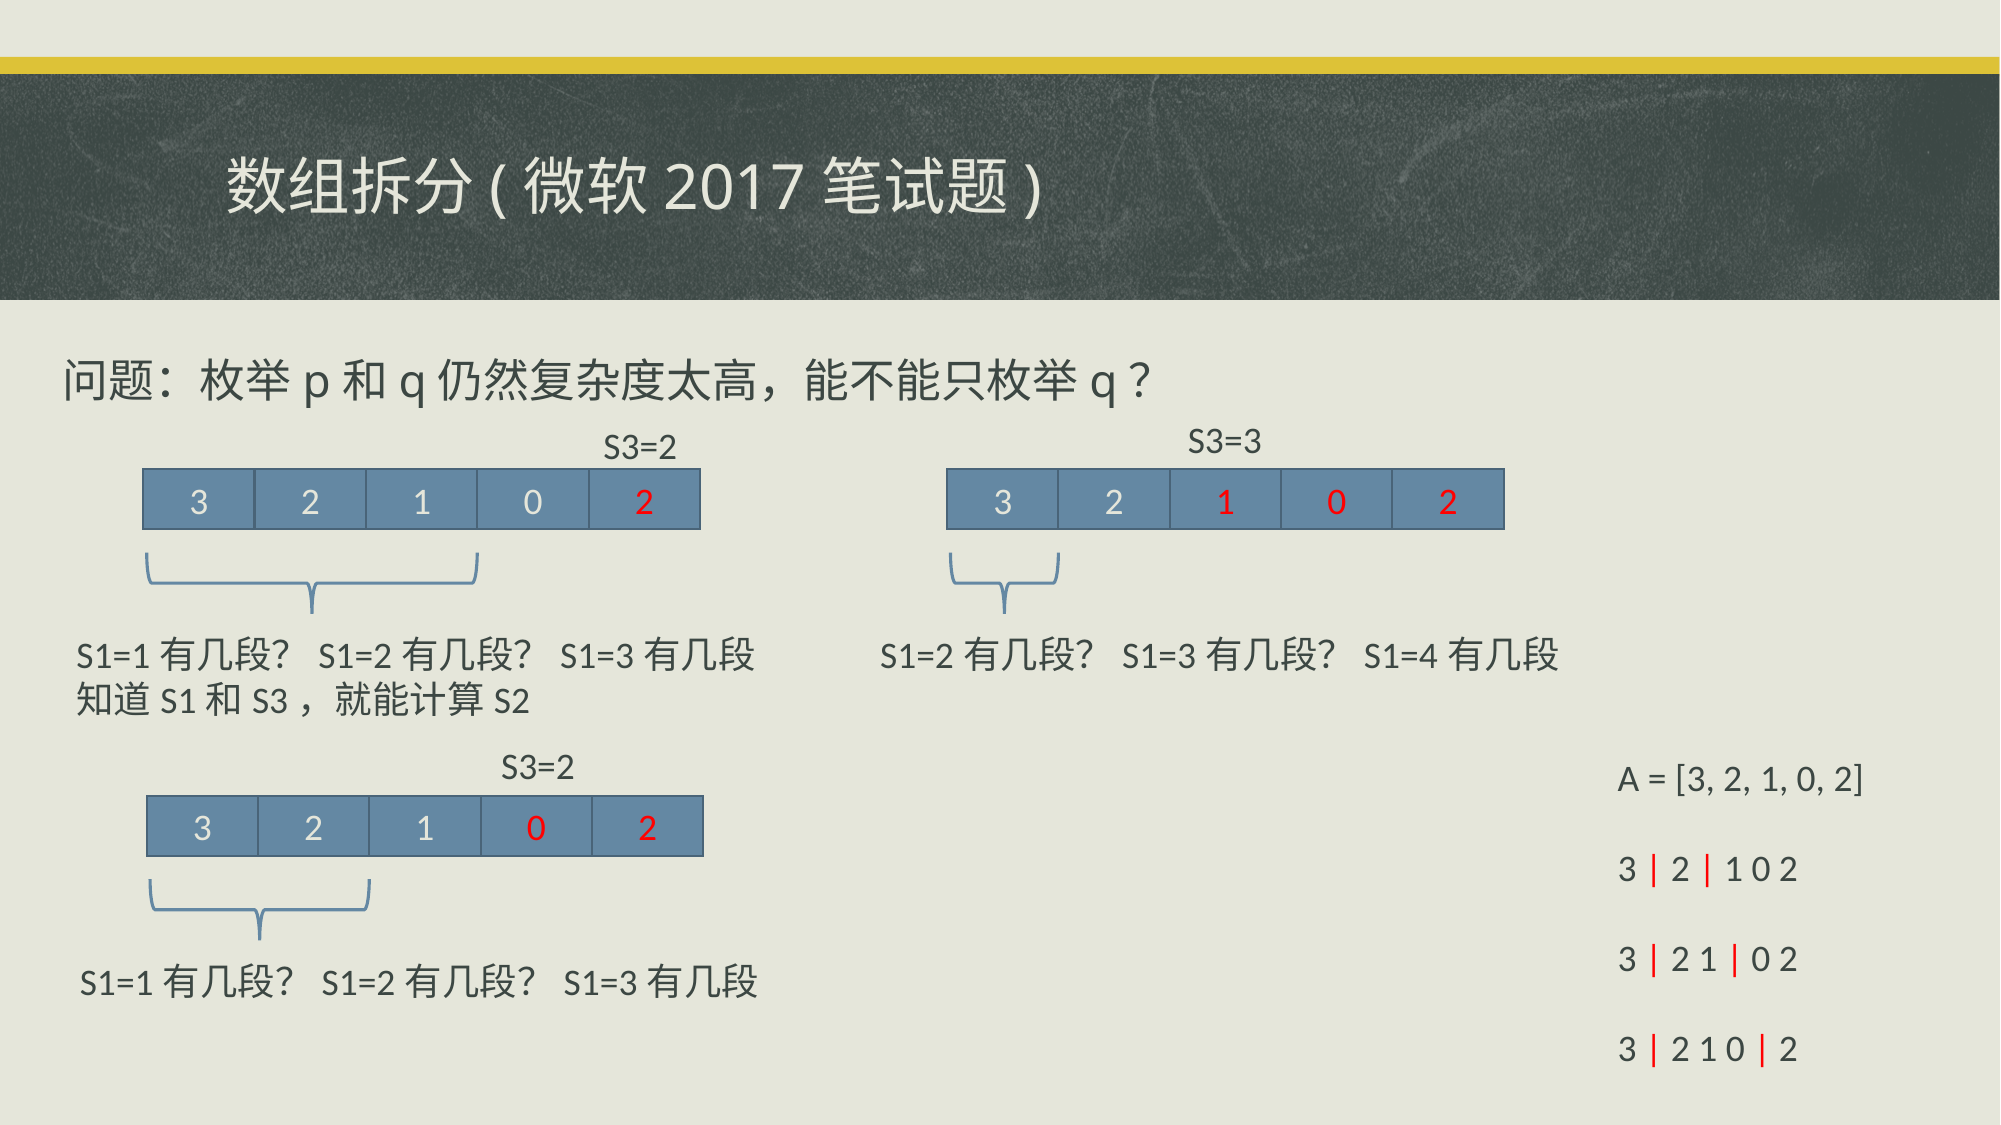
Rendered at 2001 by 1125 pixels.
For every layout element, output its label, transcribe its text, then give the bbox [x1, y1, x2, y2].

text_box S1=2有几段？S1=3有几段？S1=4有几段 [865, 623, 1586, 684]
text_box 0 [476, 468, 588, 530]
text_box 3 [142, 468, 254, 530]
text_box 2 [257, 795, 368, 857]
text_box S3=3 [1173, 408, 1285, 469]
text_box 0 [480, 795, 591, 857]
text_box [948, 552, 1060, 614]
text_box S3=2 [588, 415, 700, 475]
text_box S3=2 [486, 735, 598, 795]
text_box [148, 879, 371, 941]
text_box 2 [1057, 468, 1169, 530]
text_box 2 [254, 468, 365, 530]
text_box 2 [591, 795, 704, 857]
text_box 问题：枚举p和q仍然复杂度太高，能不能只枚举q？ [48, 344, 1950, 1116]
text_box 0 [1280, 468, 1391, 530]
text_box 2 [1391, 468, 1505, 530]
text_box S1=1有几段？S1=2有几段？S1=3有几段 [65, 950, 785, 1011]
title 数组拆分(微软2017笔试题) [210, 76, 1790, 300]
text_box S1=1有几段？S1=2有几段？S1=3有几段 知道S1和S3，就能计算S2 [61, 623, 782, 729]
text_box 1 [1169, 468, 1280, 530]
text_box 3 [146, 795, 257, 857]
text_box 2 [588, 468, 701, 530]
text_box 1 [365, 468, 476, 530]
text_box 1 [368, 795, 480, 857]
text_box [145, 552, 479, 614]
text_box A = [3, 2, 1, 0, 2] 3 | 2 | 1 0 2 3 | 2 1 | 0 2 3 | 2 1 0 | 2 [1602, 746, 2000, 1121]
picture [0, 74, 2000, 300]
text_box 3 [946, 468, 1057, 530]
